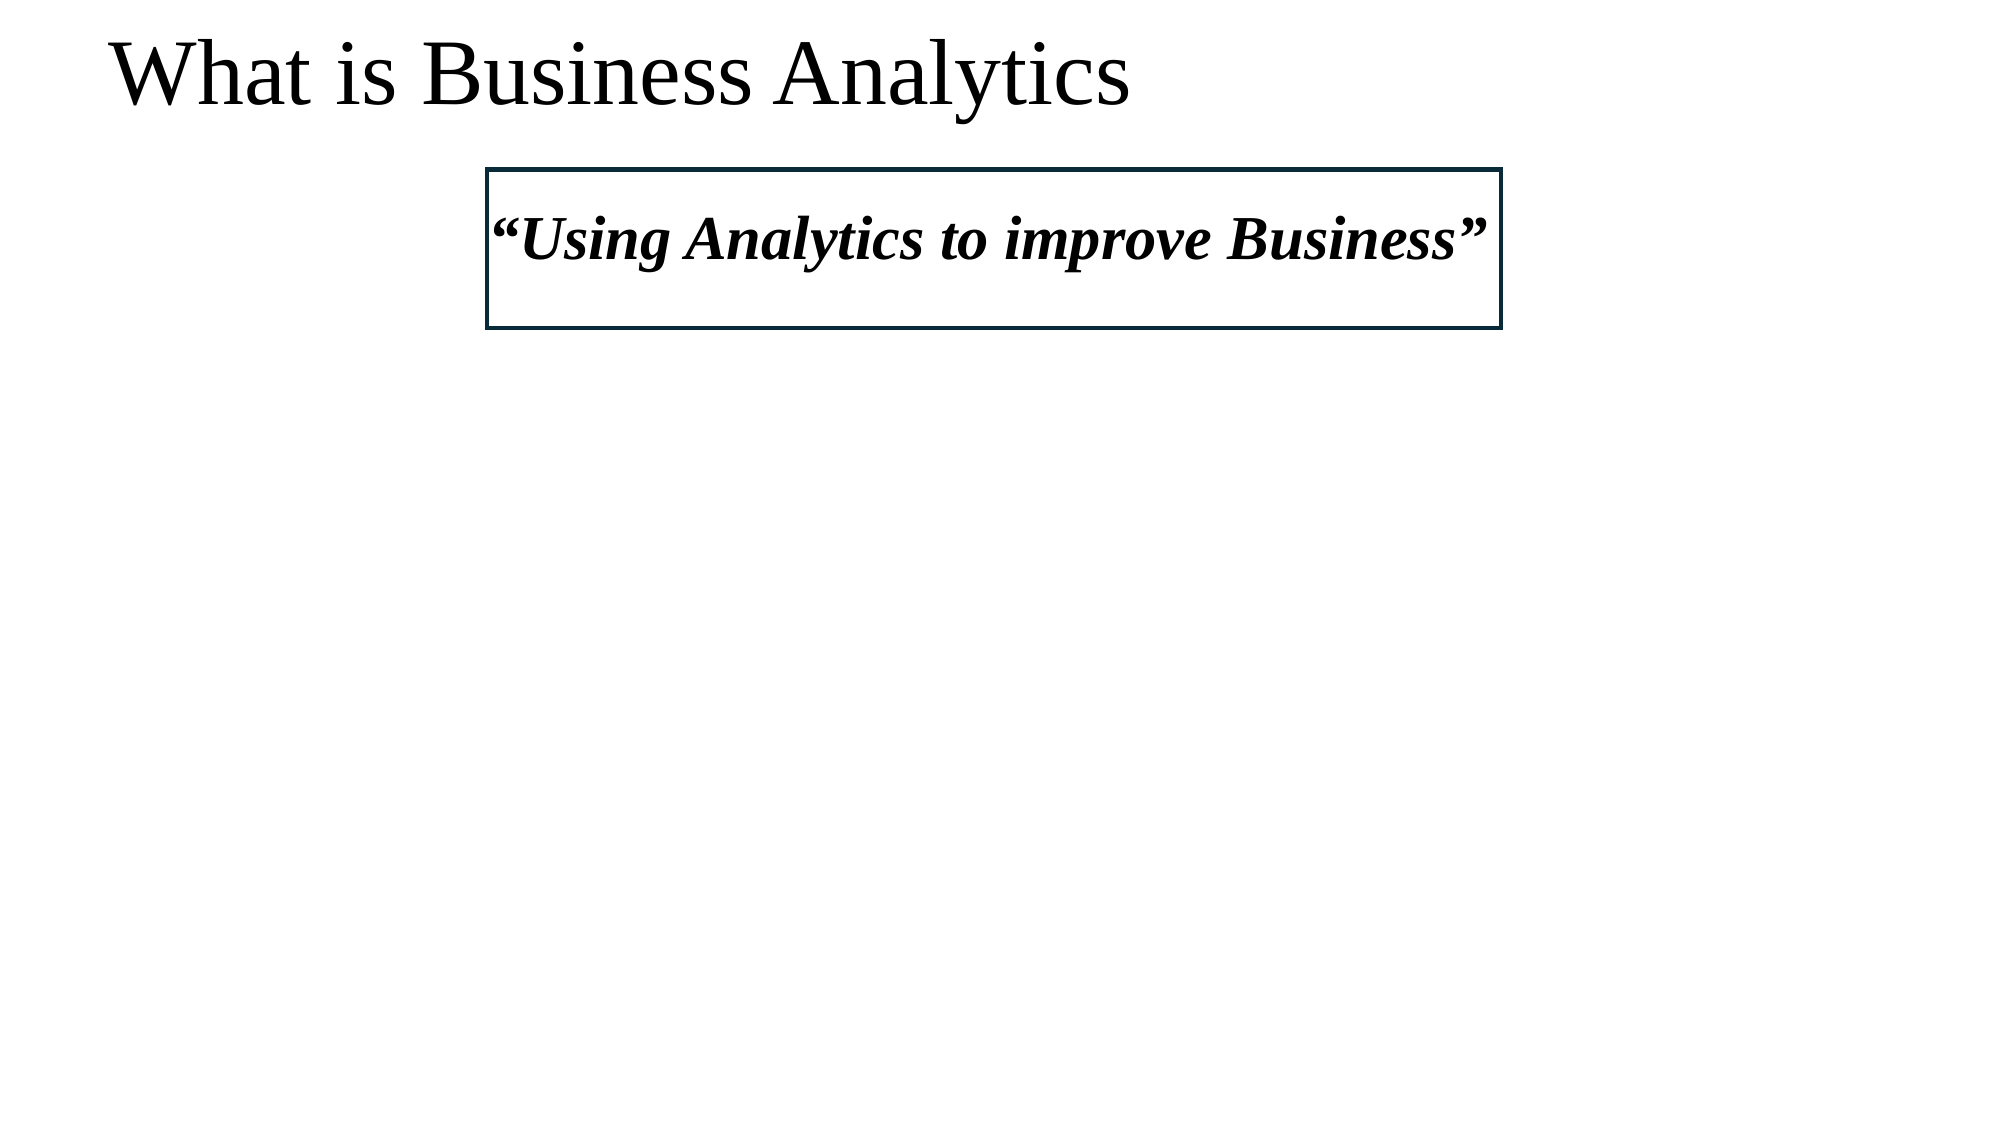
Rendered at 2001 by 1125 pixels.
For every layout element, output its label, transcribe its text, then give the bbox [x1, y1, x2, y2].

text_box [486, 168, 1503, 329]
title What is Business Analytics [0, 0, 2000, 133]
text_box “Using Analytics to improve Business” [473, 144, 1515, 325]
